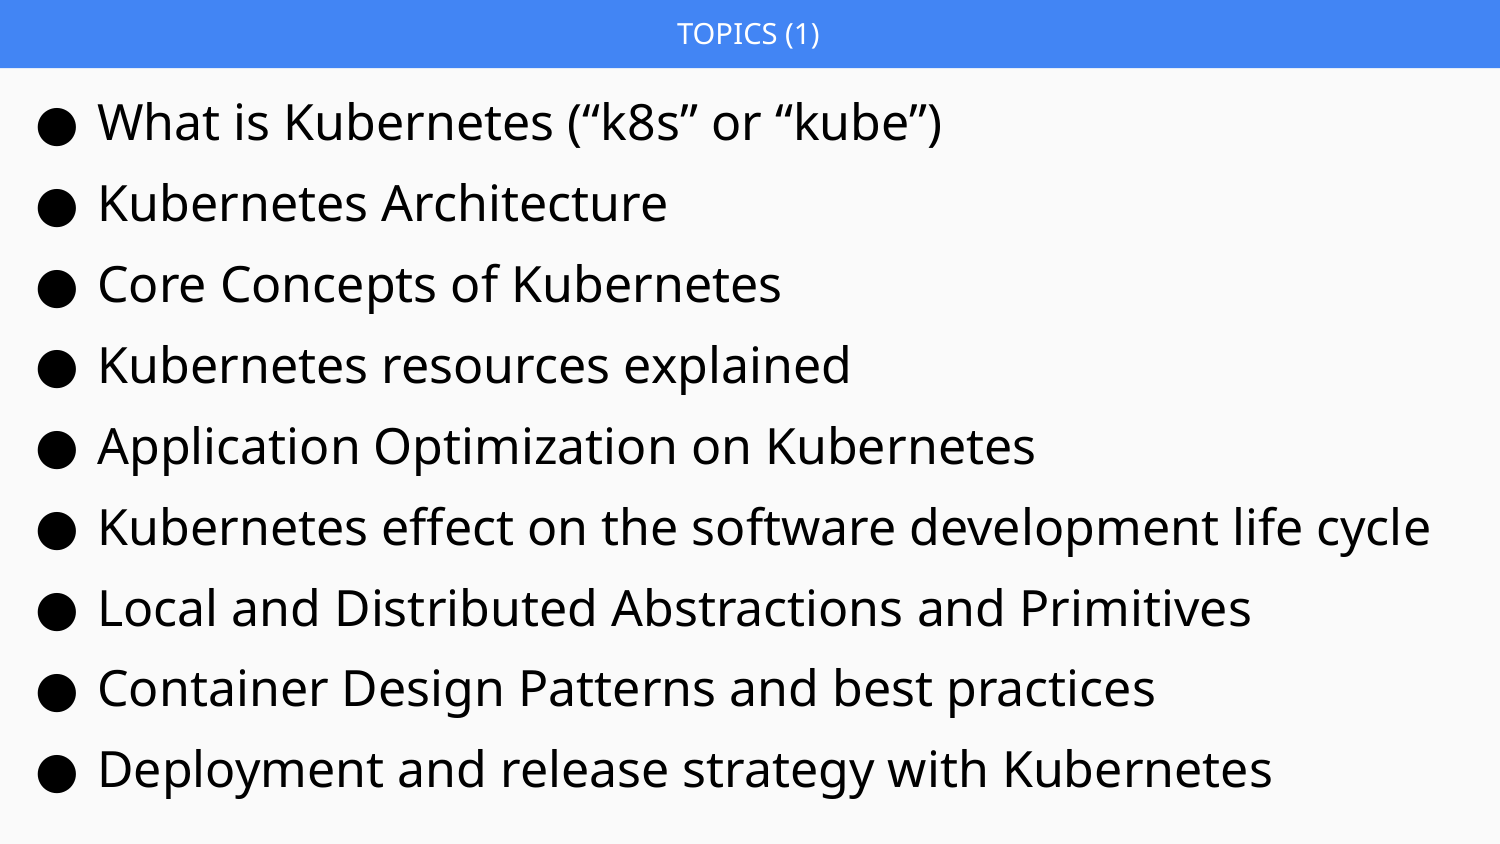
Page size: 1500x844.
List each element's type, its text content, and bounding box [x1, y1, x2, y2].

title TOPICS (1) [0, 0, 1497, 69]
text_box What is Kubernetes (“k8s” or “kube”) Kubernetes Architecture Core Concepts of Kubernetes Kubernetes resources explained Application Optimization on Kubernetes Kubernetes effect on the software development life cycle Local and Distributed Abstractions and Primitives Container Design Patterns and best practices Deployment and release strategy with Kubernetes [7, 75, 1500, 844]
